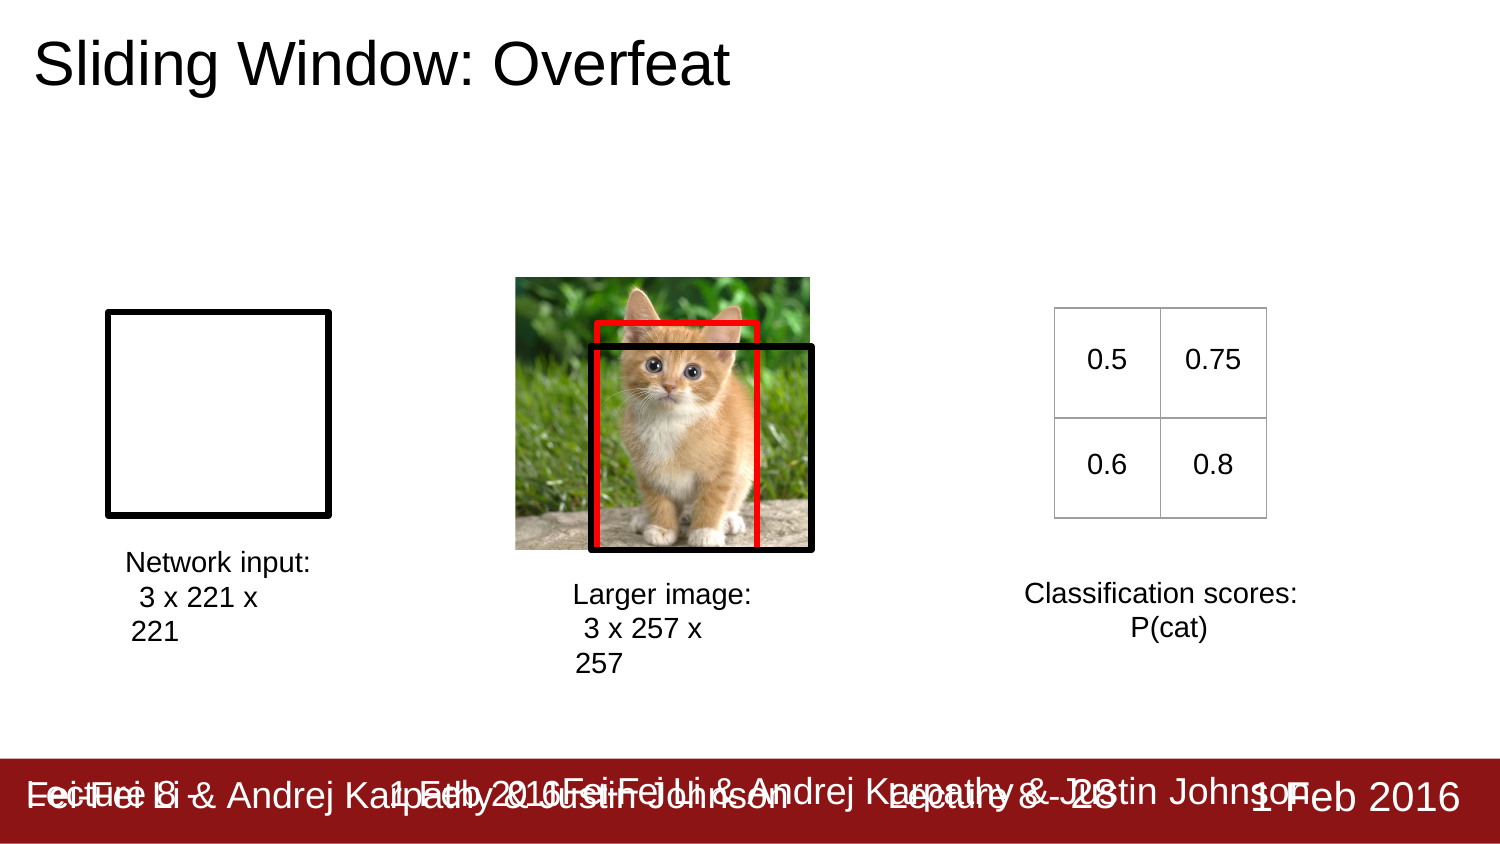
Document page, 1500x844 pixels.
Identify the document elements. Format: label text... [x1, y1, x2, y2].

text_box [108, 312, 329, 516]
text_box Classification scores: P(cat) [1022, 571, 1301, 644]
text_box Larger image: 3 x 257 x 257 [570, 572, 755, 679]
table_cell 0.8 [1161, 419, 1266, 517]
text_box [515, 277, 815, 554]
text_box Lecture 8 - 1 Feb 2016Fei-Fei Li & Andrej Karpathy & Justin Johnson [1149, 773, 1248, 817]
footer 1 Feb 2016 [1248, 771, 1463, 844]
table_header 0.75 [1161, 309, 1266, 417]
text_box Network input: 3 x 221 x 221 [123, 540, 314, 648]
table_cell 0.6 [1055, 419, 1160, 517]
slide_number Fei-Fei Li & Andrej Karpathy & Justin Johnson [23, 772, 794, 844]
table_header 0.5 [1055, 309, 1160, 417]
slide_number Lecture 8 - 10 [885, 771, 1149, 844]
title Sliding Window: Overfeat [31, 20, 736, 164]
text_box Lecture 8 - 1 Feb 2016Fei-Fei Li & Andrej Karpathy & Justin Johnson [794, 773, 885, 817]
